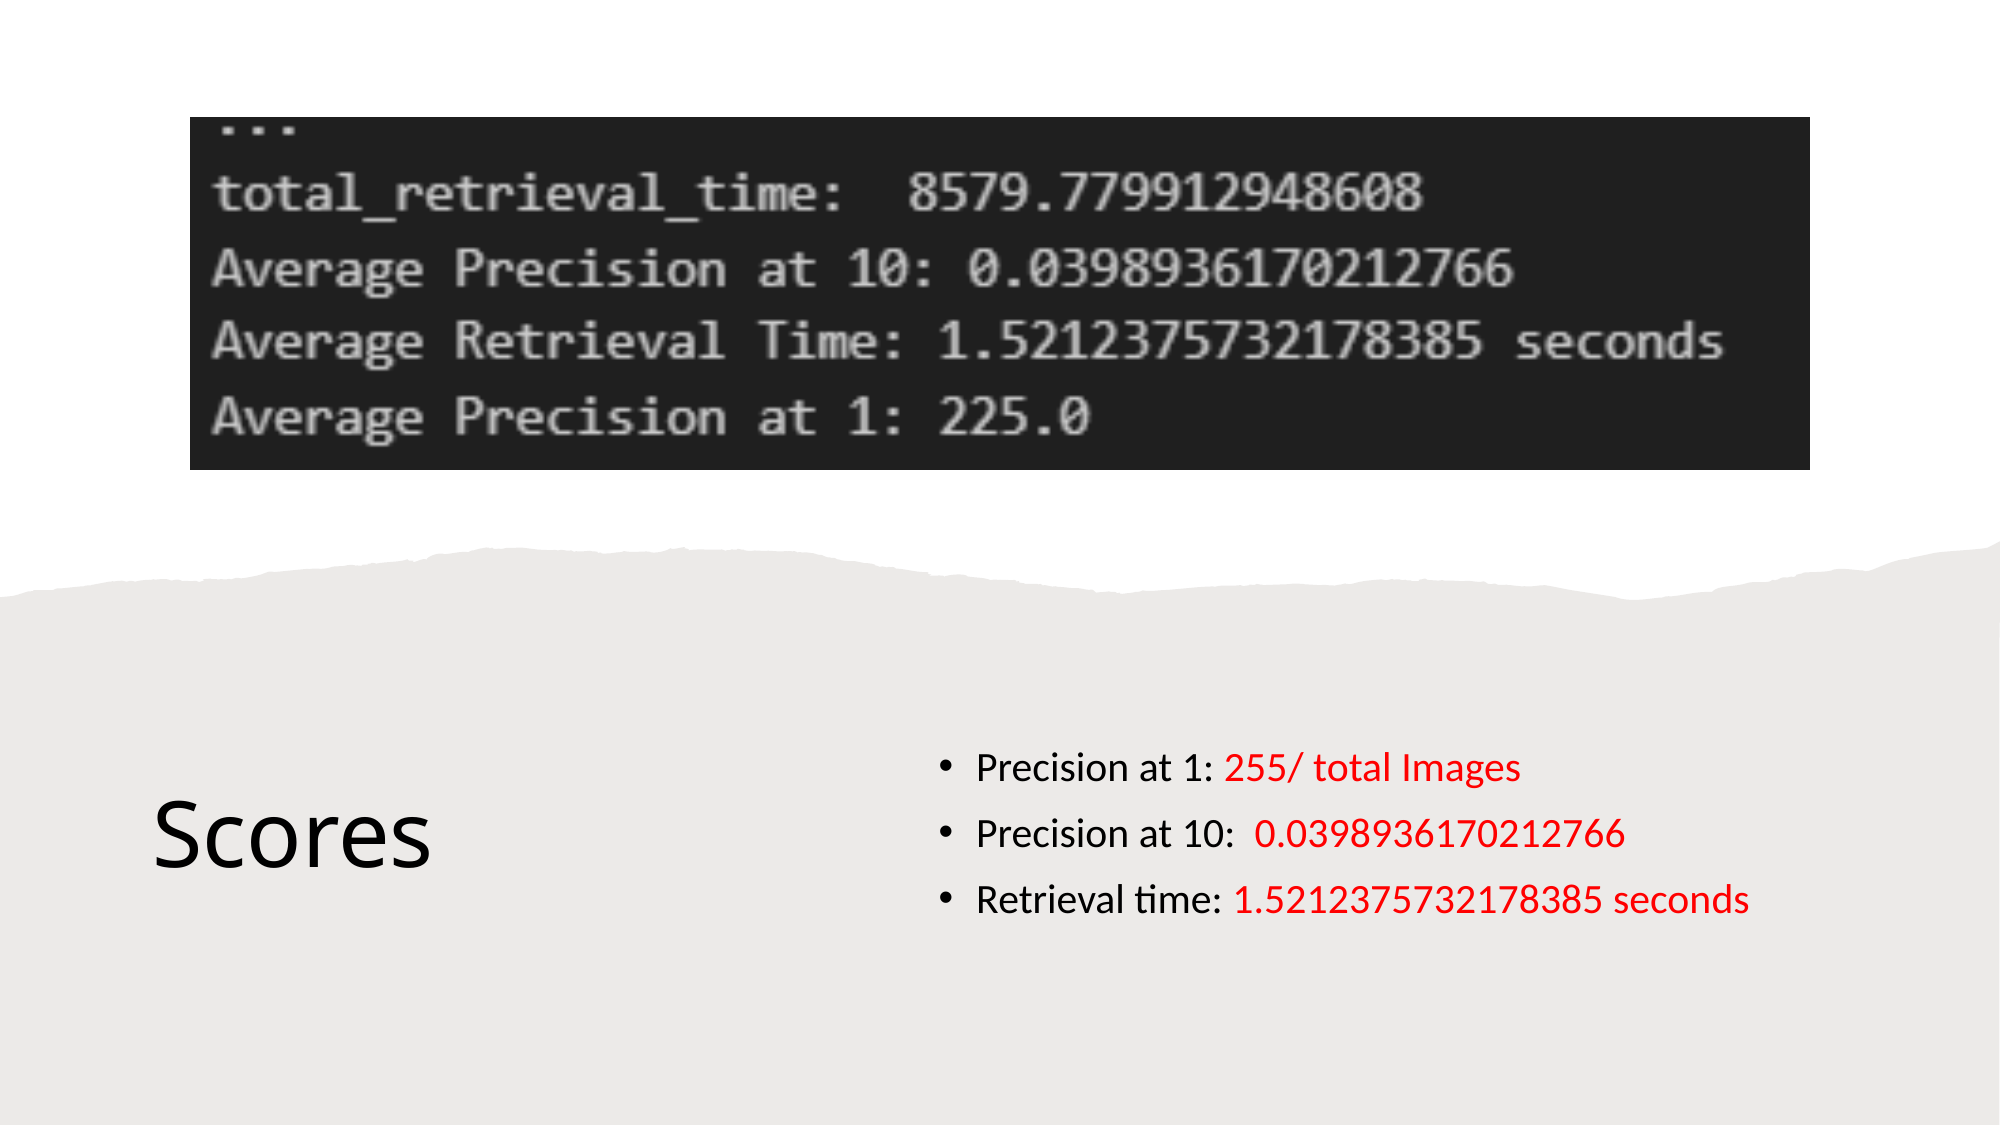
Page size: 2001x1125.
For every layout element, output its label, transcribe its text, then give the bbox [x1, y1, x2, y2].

picture [190, 117, 1811, 470]
list Precision at 1: 255/ total Images Precision at 10: 0.0398936170212766 Retrieval time: 1.5212375732178385 seconds [923, 637, 1863, 1031]
text_box [0, 0, 2000, 598]
text_box [0, 540, 2000, 1125]
title Scores [137, 640, 829, 1035]
